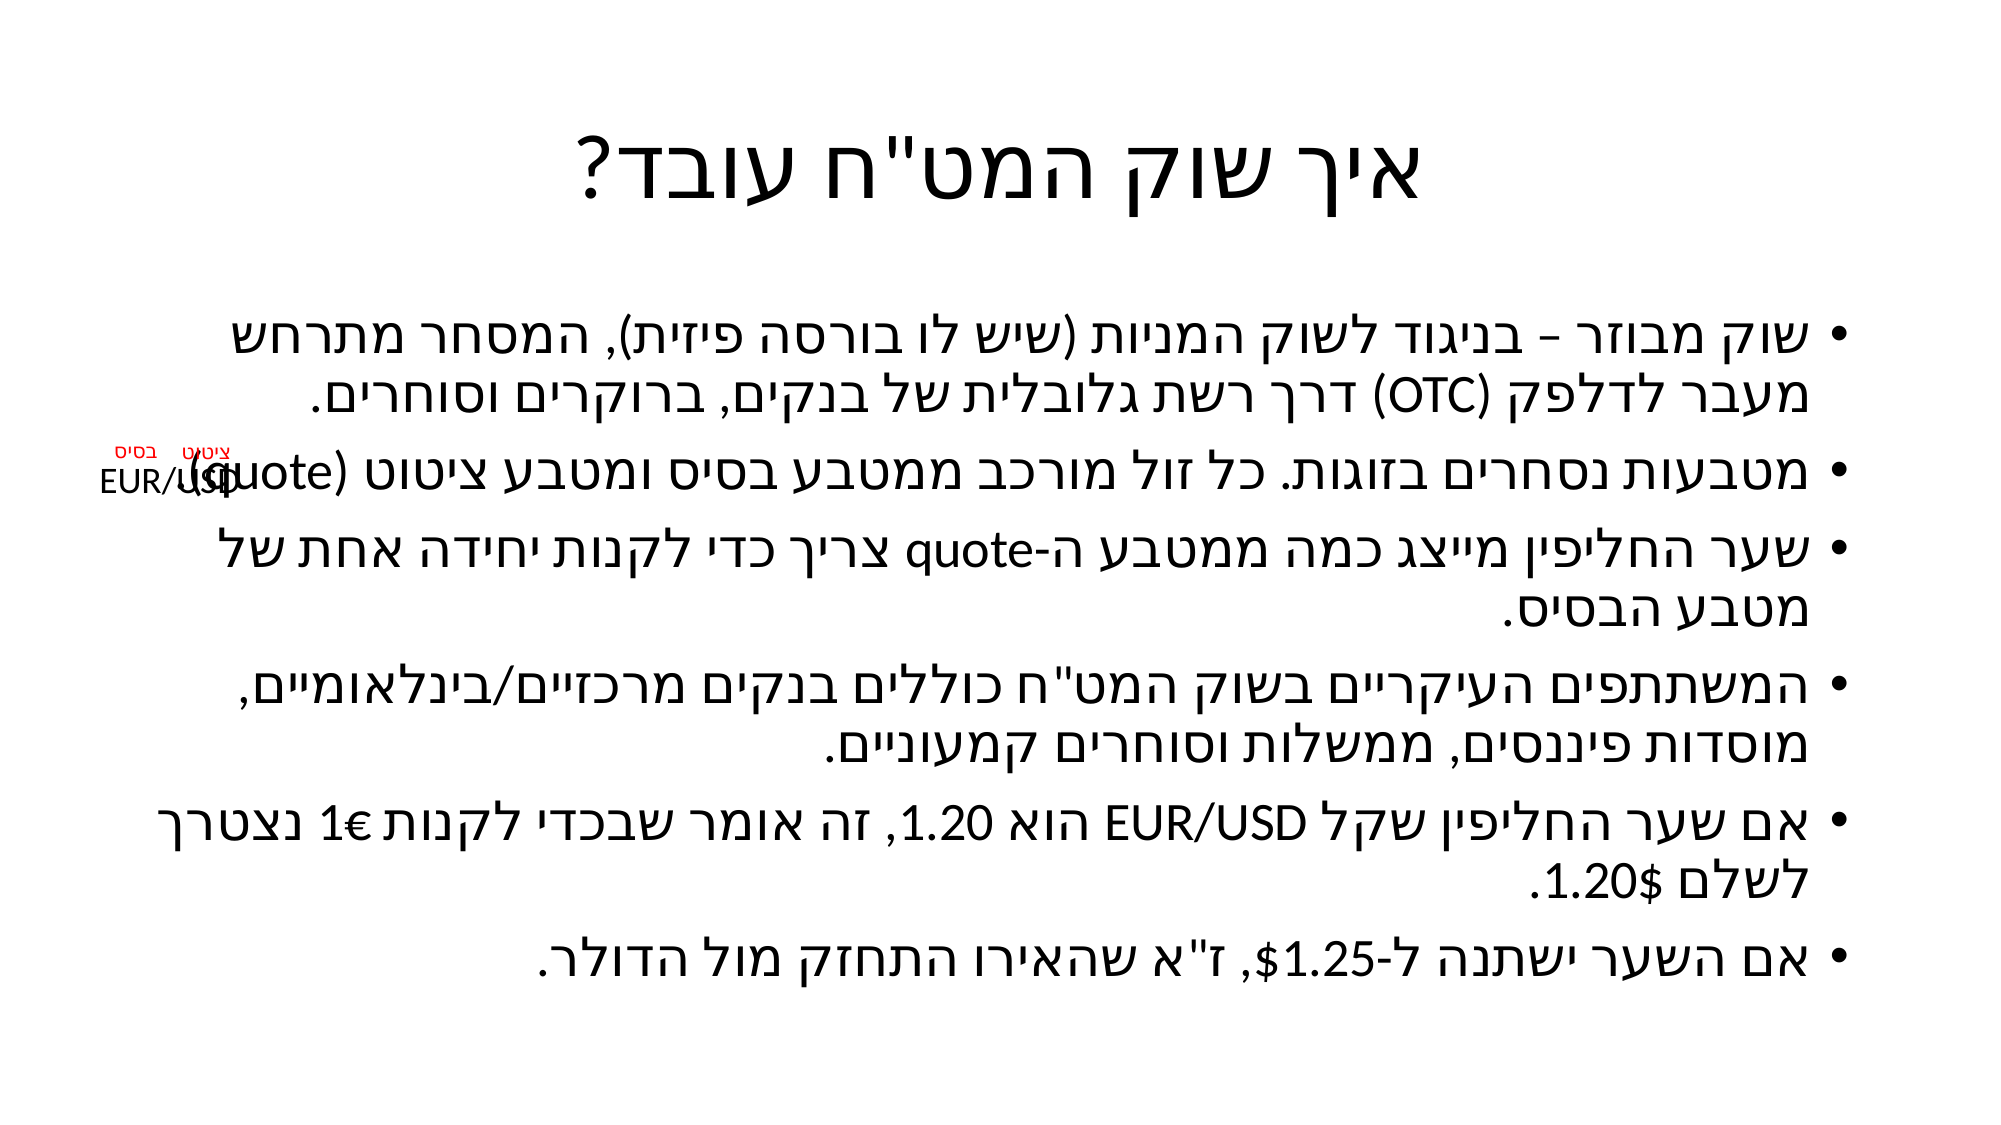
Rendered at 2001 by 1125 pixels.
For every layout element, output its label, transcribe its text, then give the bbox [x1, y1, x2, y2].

title איך שוק המט"ח עובד? [137, 59, 1863, 278]
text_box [70, 430, 256, 503]
list שוק מבוזר – בניגוד לשוק המניות (שיש לו בורסה פיזית), המסחר מתרחש מעבר לדלפק (OTC) דרך רשת גלובלית של בנקים, ברוקרים וסוחרים. מטבעות נסחרים בזוגות. כל זול מורכב ממטבע בסיס ומטבע ציטוט (quote). שער החליפין מייצג כמה ממטבע ה-quote צריך כדי לקנות יחידה אחת של מטבע הבסיס. המשתתפים העיקריים בשוק המט"ח כוללים בנקים מרכזיים/בינלאומיים, מוסדות פיננסים, ממשלות וסוחרים קמעוניים. אם שער החליפין שקל EUR/USD הוא 1.20, זה אומר שבכדי לקנות 1€ נצטרך לשלם 1.20$. אם השער ישתנה ל-$1.25, ז"א שהאירו התחזק מול הדולר. [137, 299, 1863, 1014]
